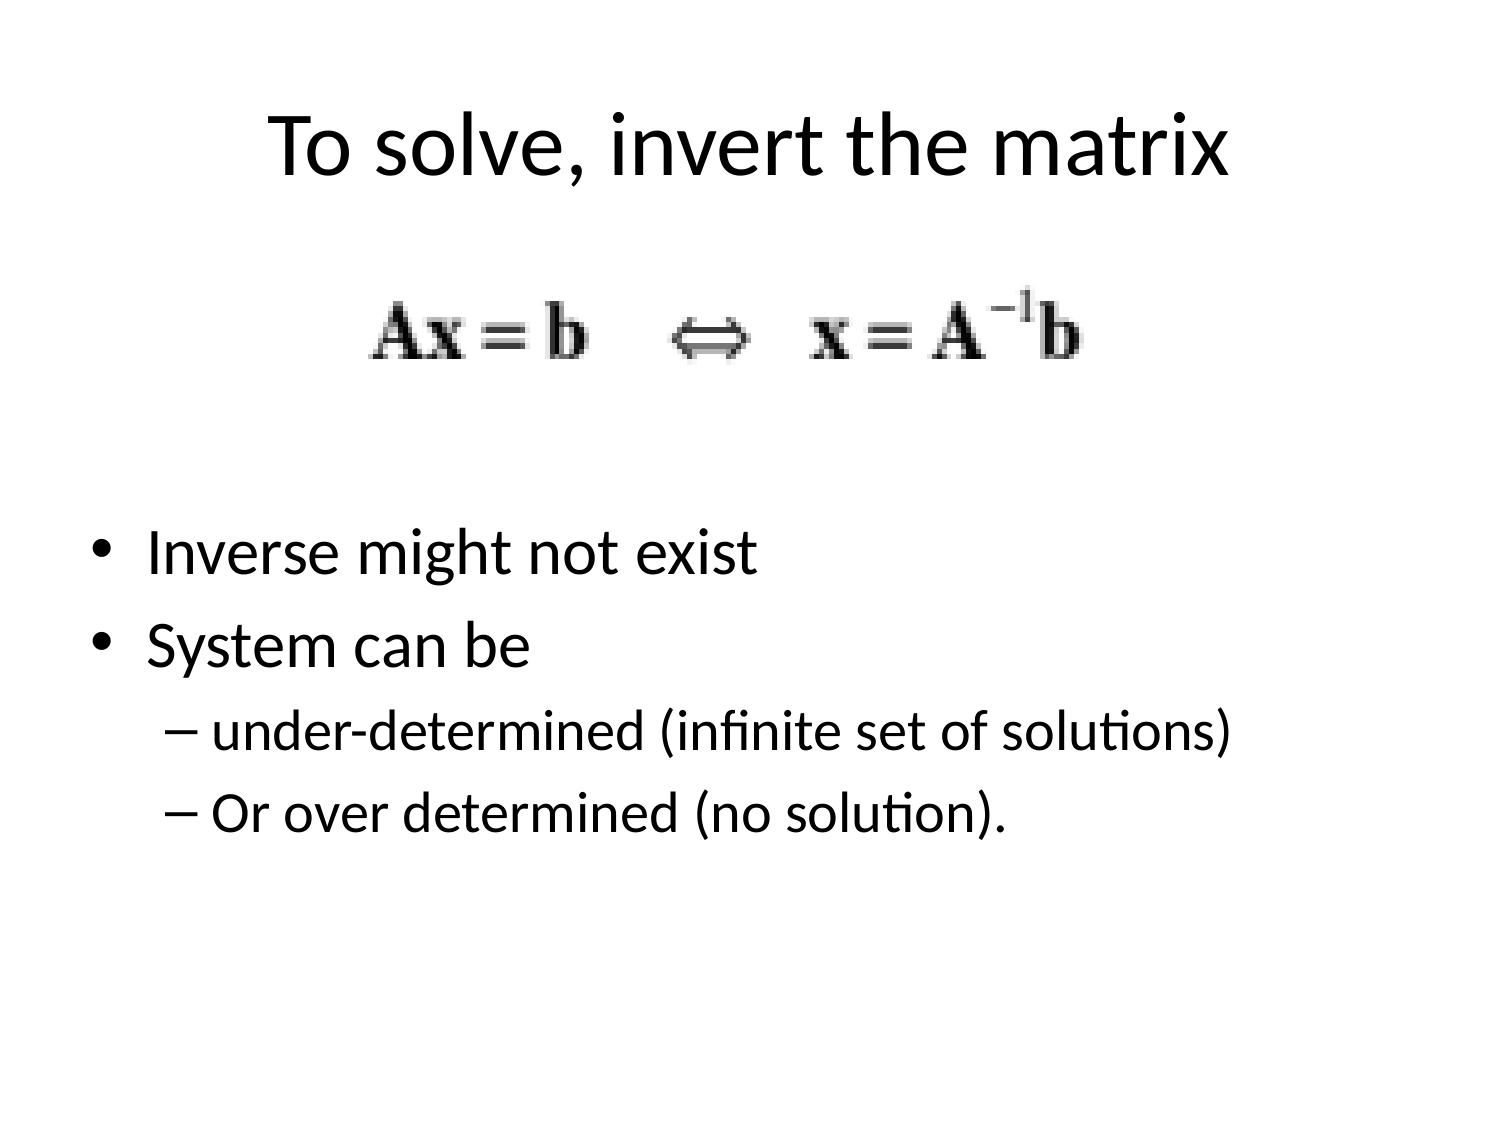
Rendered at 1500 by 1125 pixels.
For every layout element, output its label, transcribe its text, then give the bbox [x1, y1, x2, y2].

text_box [358, 269, 1094, 387]
list Inverse might not exist System can be under-determined (infinite set of solutions) Or over determined (no solution). [75, 500, 1425, 1005]
title To solve, invert the matrix [75, 45, 1425, 233]
